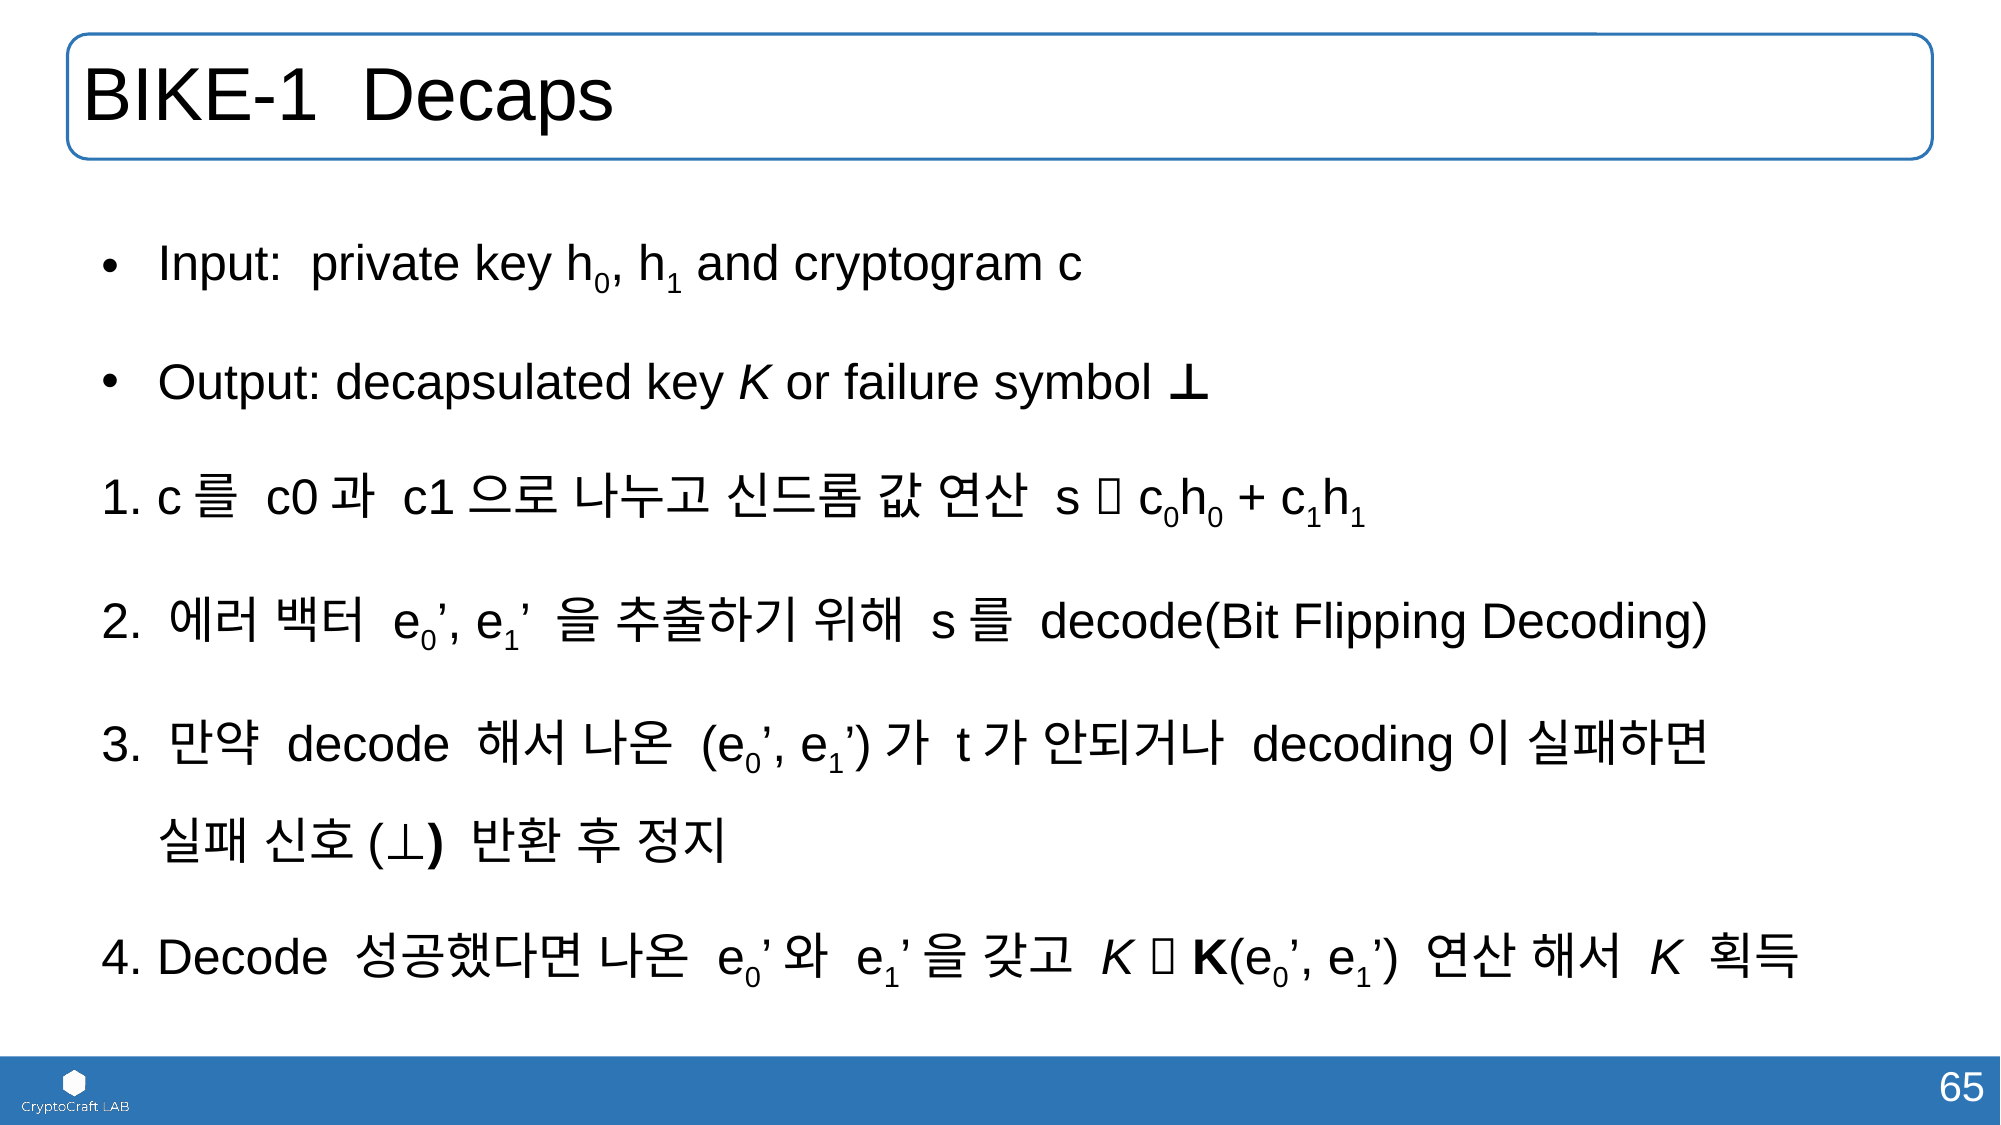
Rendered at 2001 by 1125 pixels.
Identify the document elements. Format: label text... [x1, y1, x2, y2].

picture [13, 1061, 138, 1123]
title BIKE-1 Decaps [67, 34, 1933, 160]
list Input: private key h0, h1 and cryptogram c Output: decapsulated key K or failure symbol ⊥ 1. c를 c0과 c1으로 나누고 신드롬 값 연산 s  c0h0 + c1h1 2. 에러 백터 e0’, e1’ 을 추출하기 위해 s를 decode(Bit Flipping Decoding) 3. 만약 decode 해서 나온 (e0’, e1’)가 t가 안되거나 decoding이 실패하면 실패 신호(⊥) 반환 후 정지 4. Decode 성공했다면 나온 e0’와 e1’을 갖고 K  K(e0’, e1’) 연산 해서 K 획득 [67, 189, 1933, 1019]
